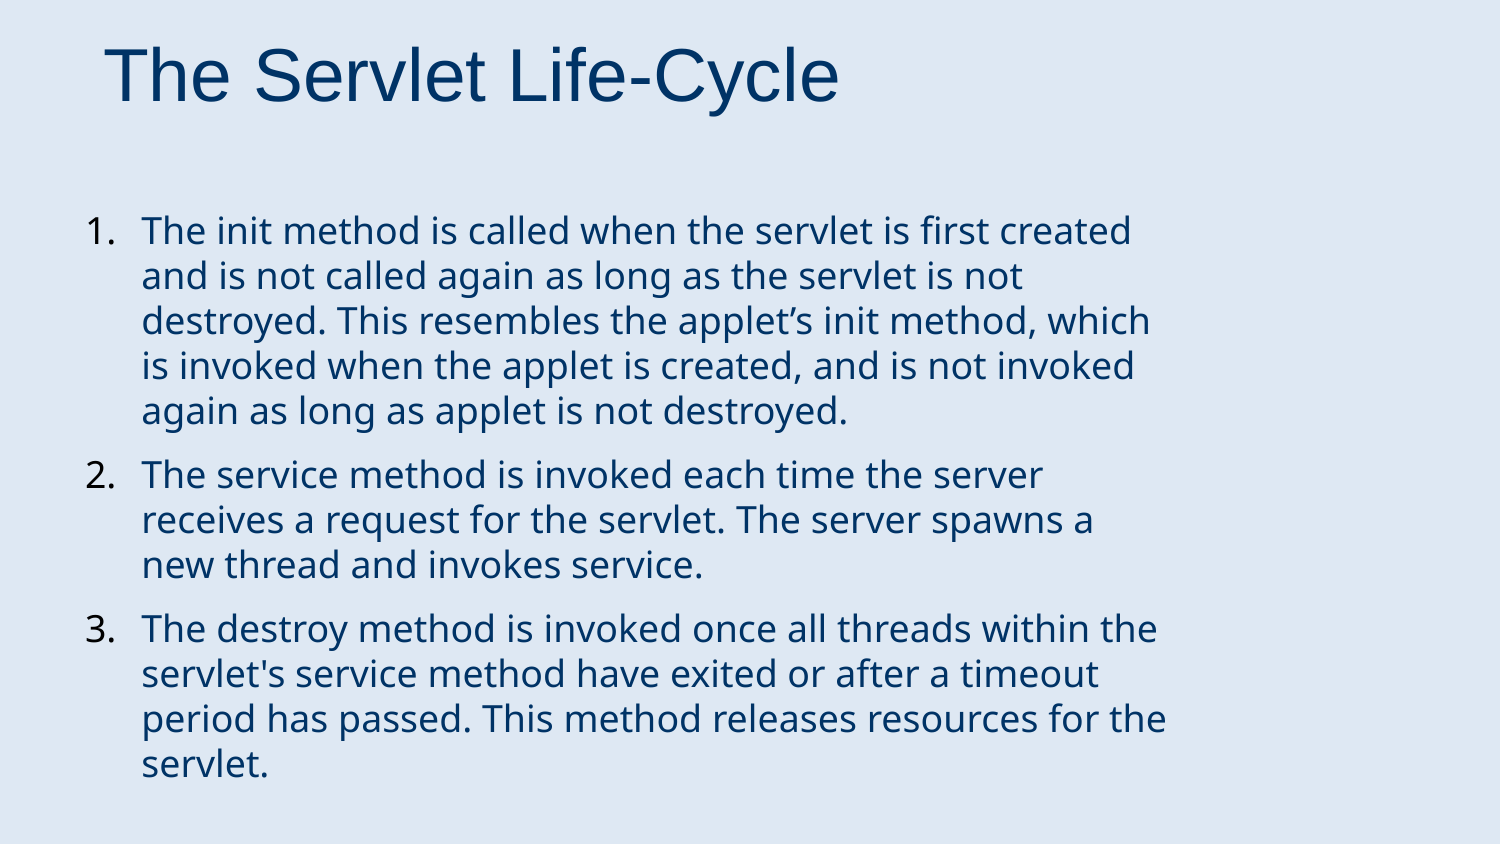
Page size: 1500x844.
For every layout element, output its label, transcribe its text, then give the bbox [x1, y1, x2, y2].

title The Servlet Life-Cycle [88, 29, 1365, 153]
text_box The init method is called when the servlet is first created and is not called again as long as the servlet is not destroyed. This resembles the applet’s init method, which is invoked when the applet is created, and is not invoked again as long as applet is not destroyed. The service method is invoked each time the server receives a request for the servlet. The server spawns a new thread and invokes service. The destroy method is invoked once all threads within the servlet's service method have exited or after a timeout period has passed. This method releases resources for the servlet. [70, 199, 1188, 815]
